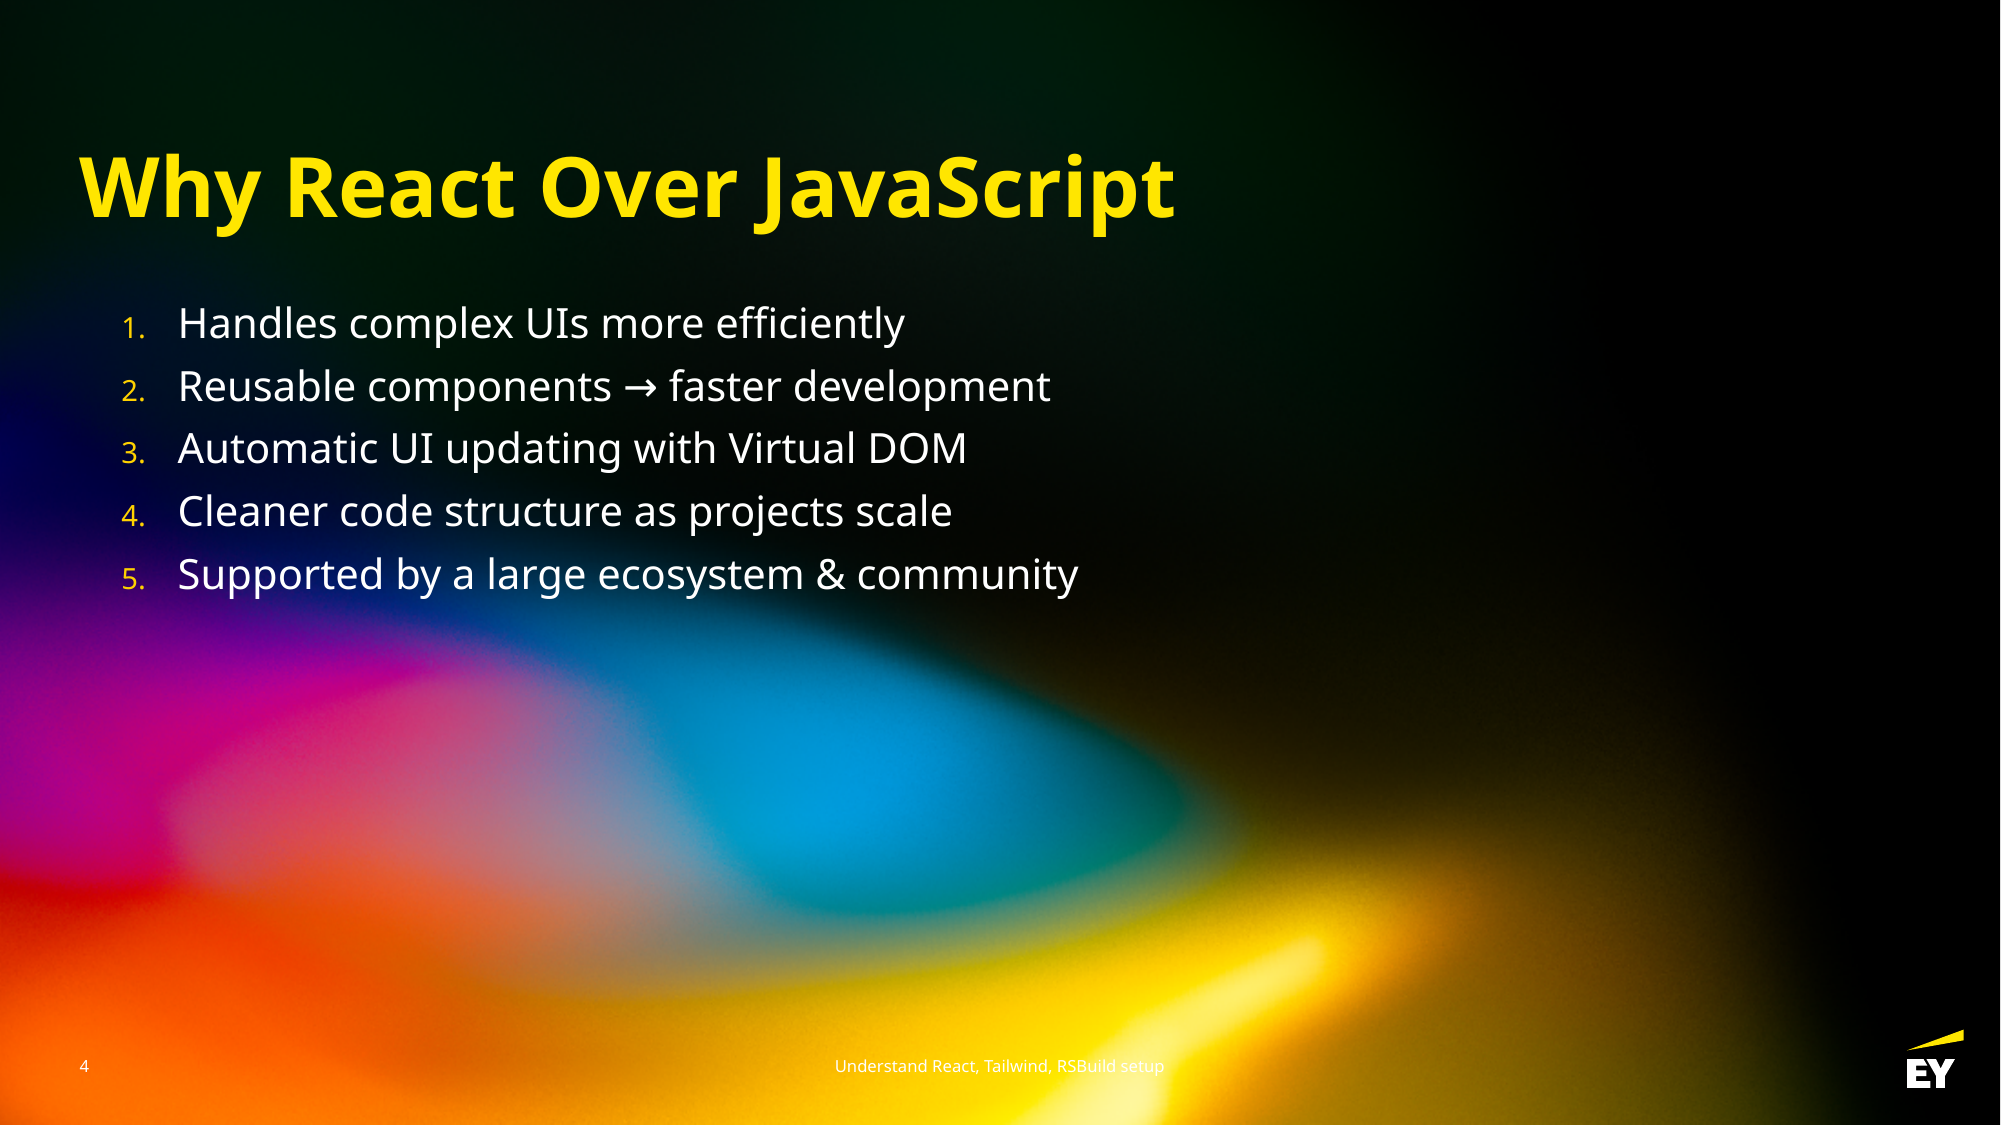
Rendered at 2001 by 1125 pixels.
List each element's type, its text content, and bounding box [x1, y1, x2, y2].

footer Understand React, Tailwind, RSBuild setup [686, 1055, 1314, 1097]
slide_number 4 [79, 1055, 164, 1077]
title Why React Over JavaScript [79, 149, 1293, 306]
picture [0, 0, 2001, 1125]
text_box Handles complex UIs more efficiently Reusable components → faster development Automatic UI updating with Virtual DOM Cleaner code structure as projects scale Supported by a large ecosystem & community [121, 291, 1885, 598]
